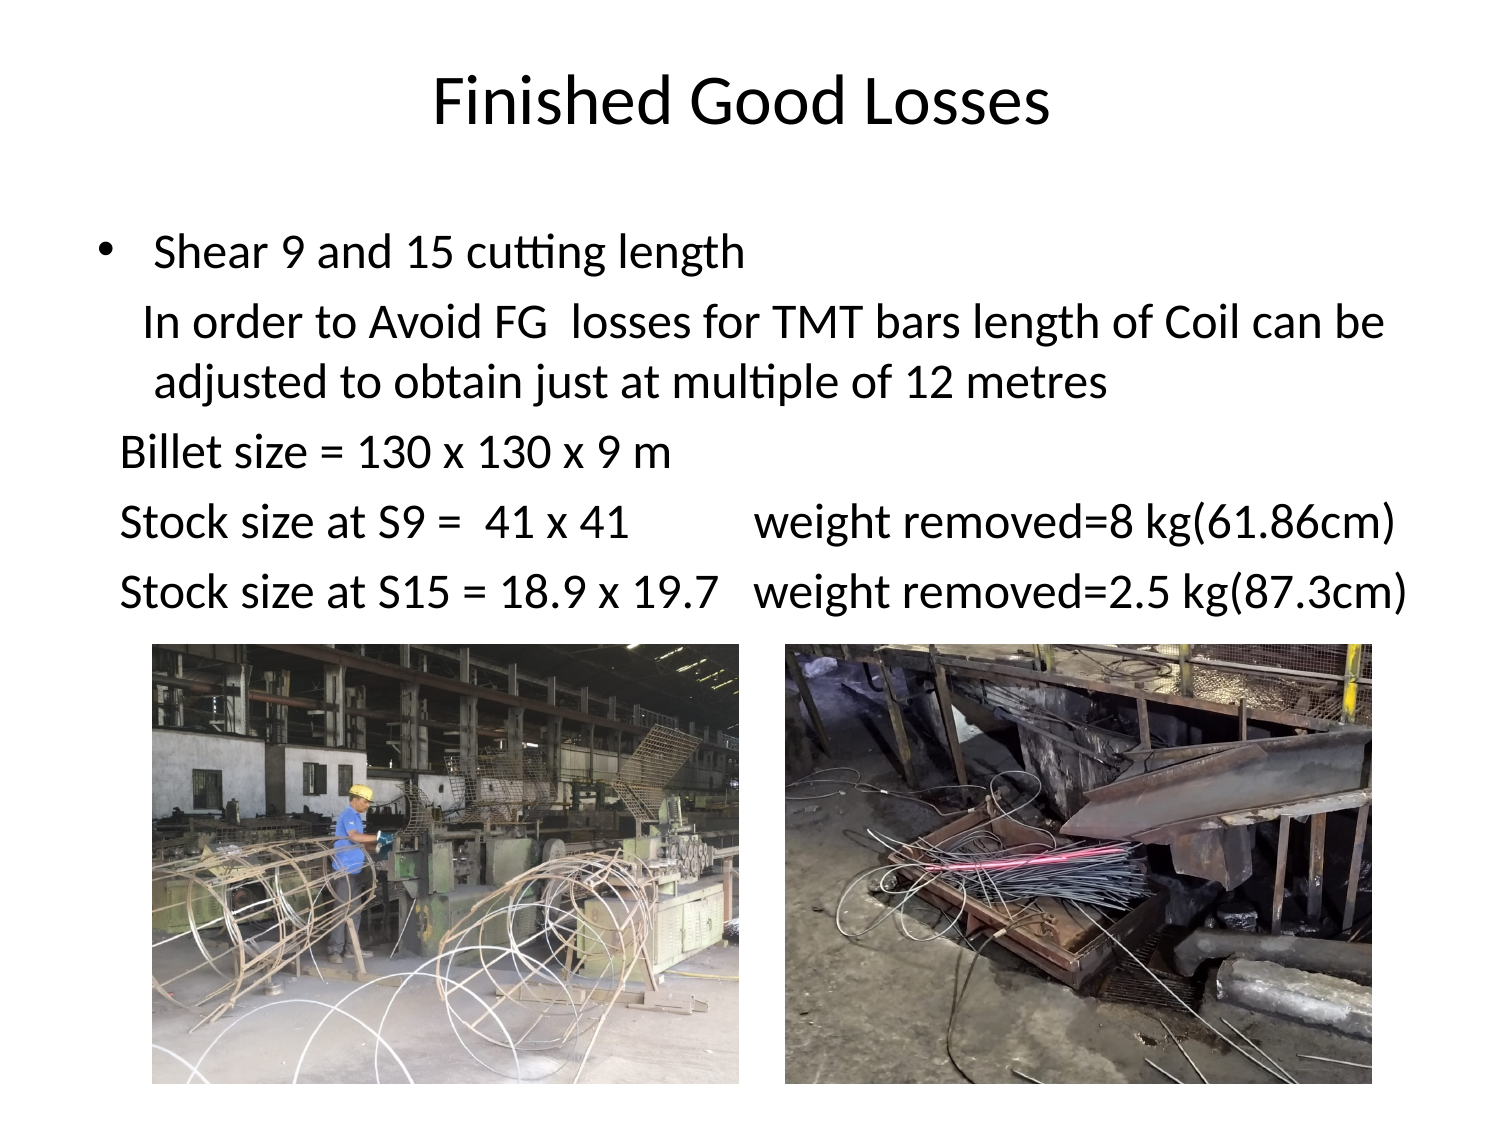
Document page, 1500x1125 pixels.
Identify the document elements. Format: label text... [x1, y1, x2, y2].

title Finished Good Losses [75, 45, 1425, 233]
list Shear 9 and 15 cutting length In order to Avoid FG losses for TMT bars length of Coil can be adjusted to obtain just at multiple of 12 metres Billet size = 130 x 130 x 9 m Stock size at S9 = 41 x 41 weight removed=8 kg(61.86cm) Stock size at S15 = 18.9 x 19.7 weight removed=2.5 kg(87.3cm) [82, 140, 1432, 883]
picture [784, 644, 1372, 1085]
picture [152, 644, 739, 1085]
